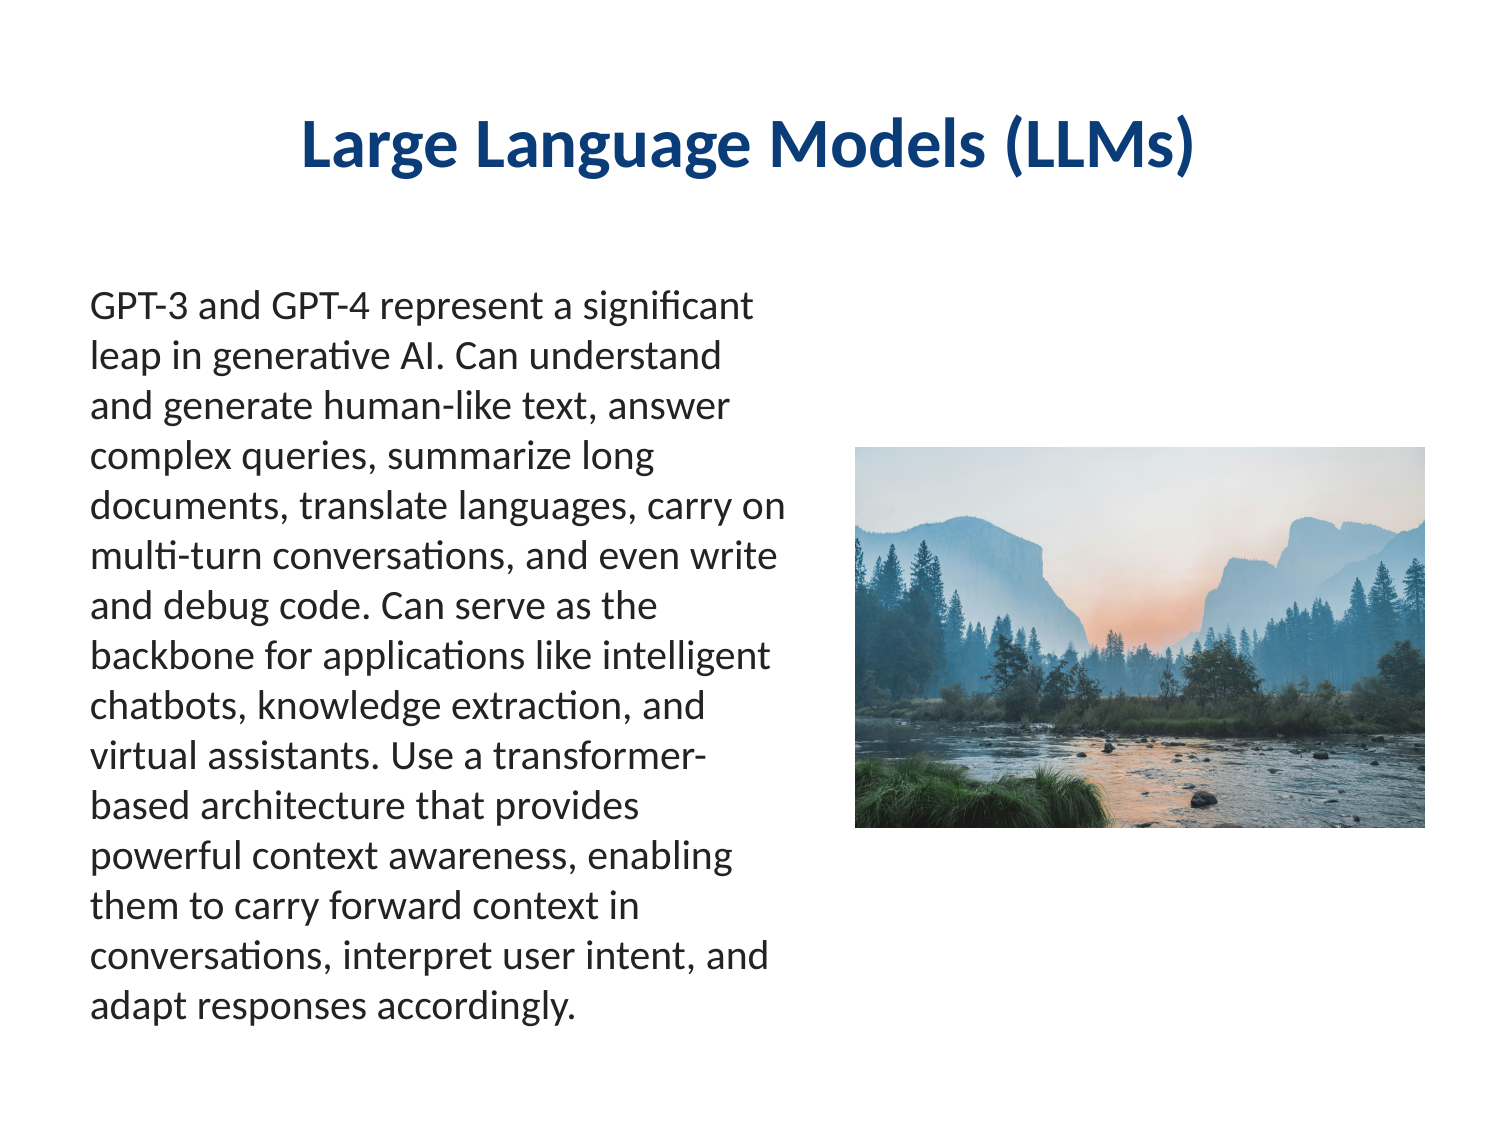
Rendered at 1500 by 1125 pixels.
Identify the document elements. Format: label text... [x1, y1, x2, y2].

picture [854, 446, 1426, 828]
text_box GPT-3 and GPT-4 represent a significant leap in generative AI. Can understand and generate human-like text, answer complex queries, summarize long documents, translate languages, carry on multi-turn conversations, and even write and debug code. Can serve as the backbone for applications like intelligent chatbots, knowledge extraction, and virtual assistants. Use a transformer-based architecture that provides powerful context awareness, enabling them to carry forward context in conversations, interpret user intent, and adapt responses accordingly. [74, 224, 810, 1036]
title Large Language Models (LLMs) [75, 45, 1425, 233]
